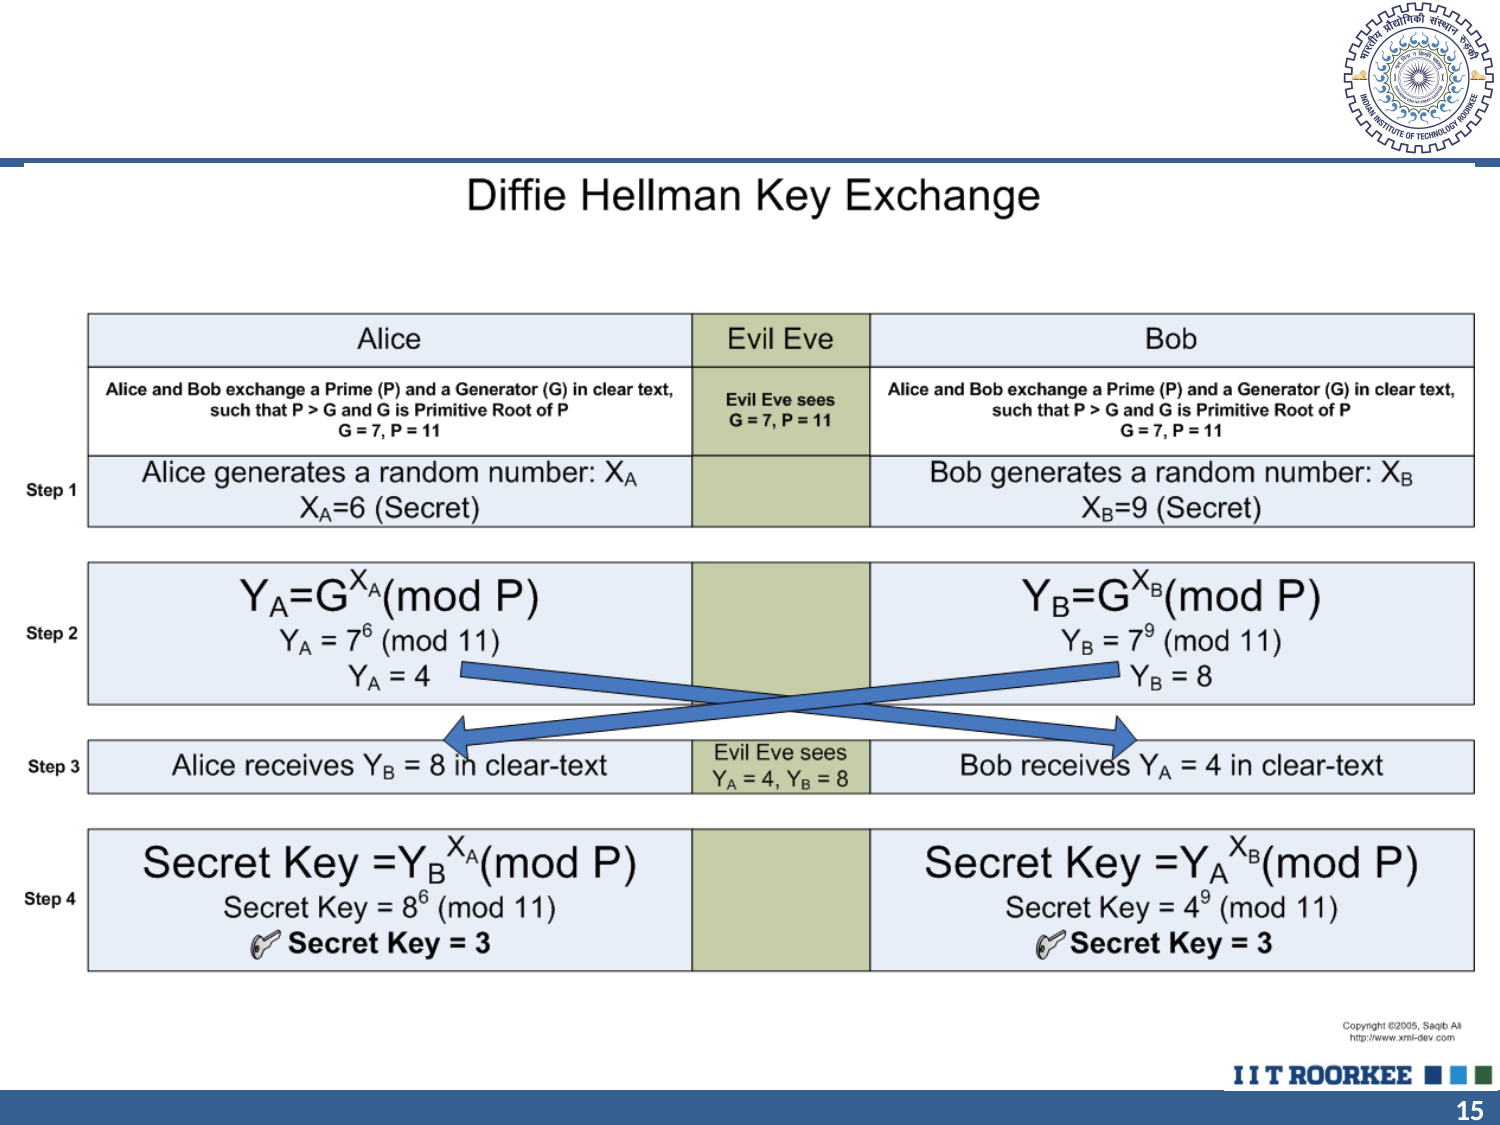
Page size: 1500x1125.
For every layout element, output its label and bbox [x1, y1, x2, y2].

picture [24, 163, 1476, 1046]
picture [1224, 1057, 1498, 1091]
picture [1339, 0, 1500, 158]
